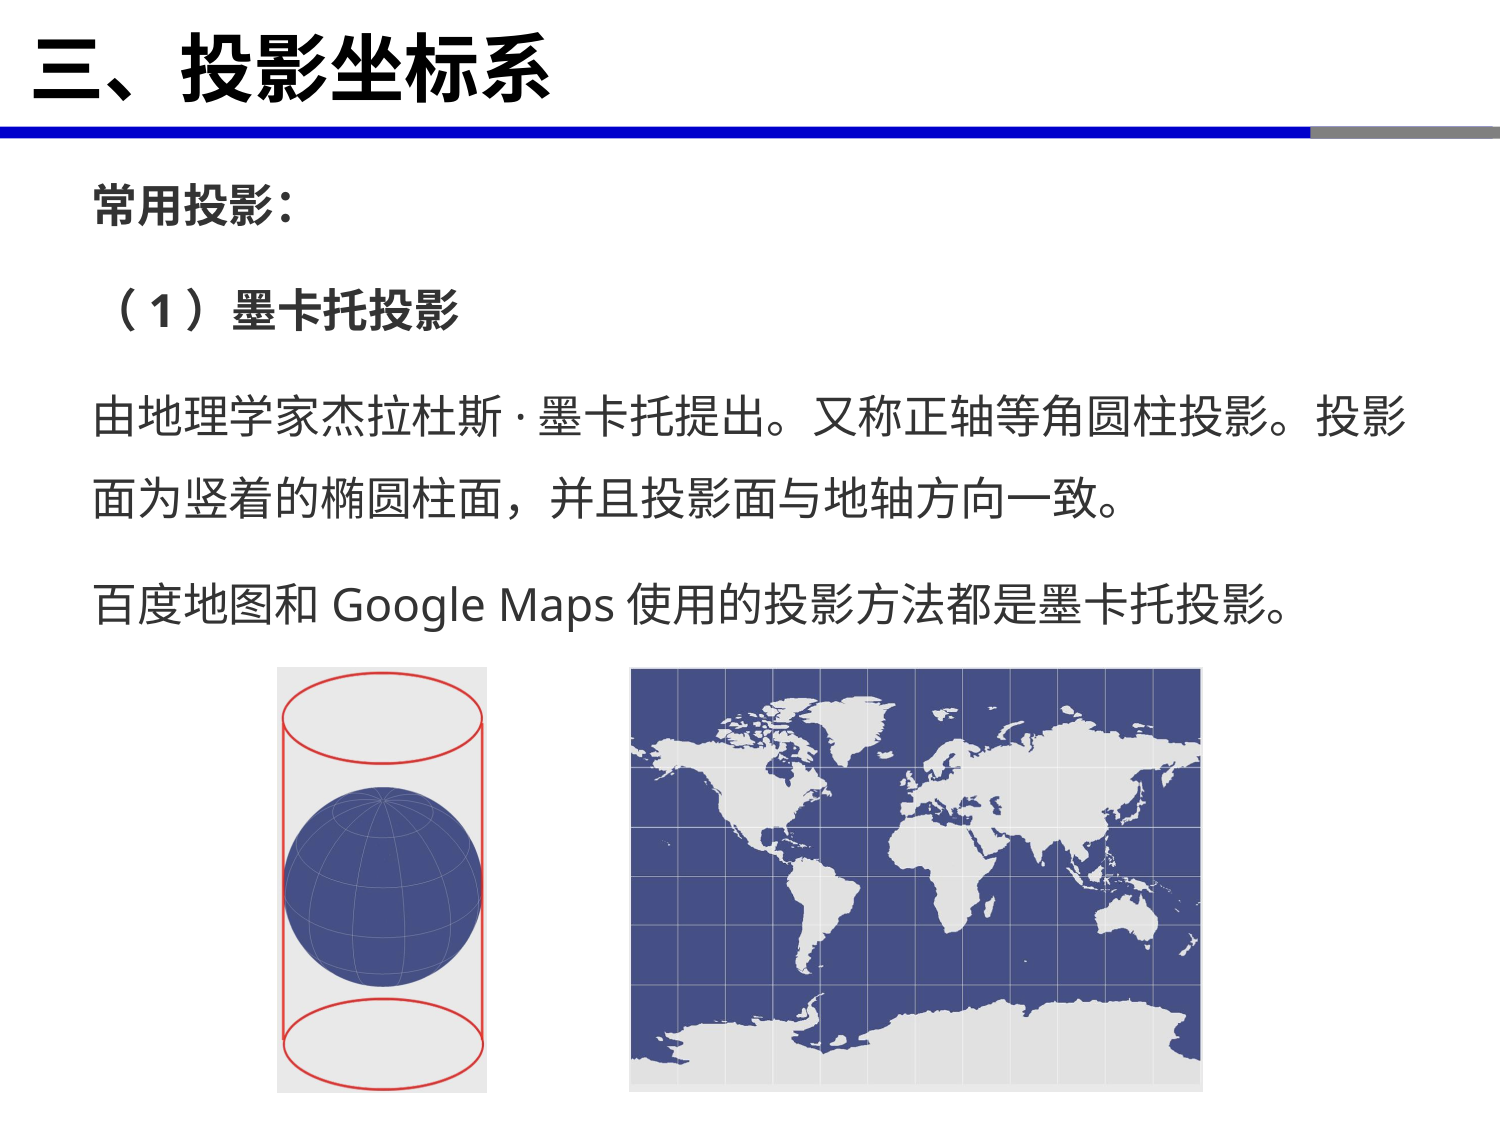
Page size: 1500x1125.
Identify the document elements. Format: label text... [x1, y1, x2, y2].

picture [277, 666, 487, 1093]
picture [629, 666, 1203, 1093]
text_box 常用投影： （1）墨卡托投影 由地理学家杰拉杜斯·墨卡托提出。又称正轴等角圆柱投影。投影面为竖着的椭圆柱面，并且投影面与地轴方向一致。 百度地图和Google Maps使用的投影方法都是墨卡托投影。 [76, 141, 1437, 638]
title 三、投影坐标系 [0, 1, 1479, 132]
